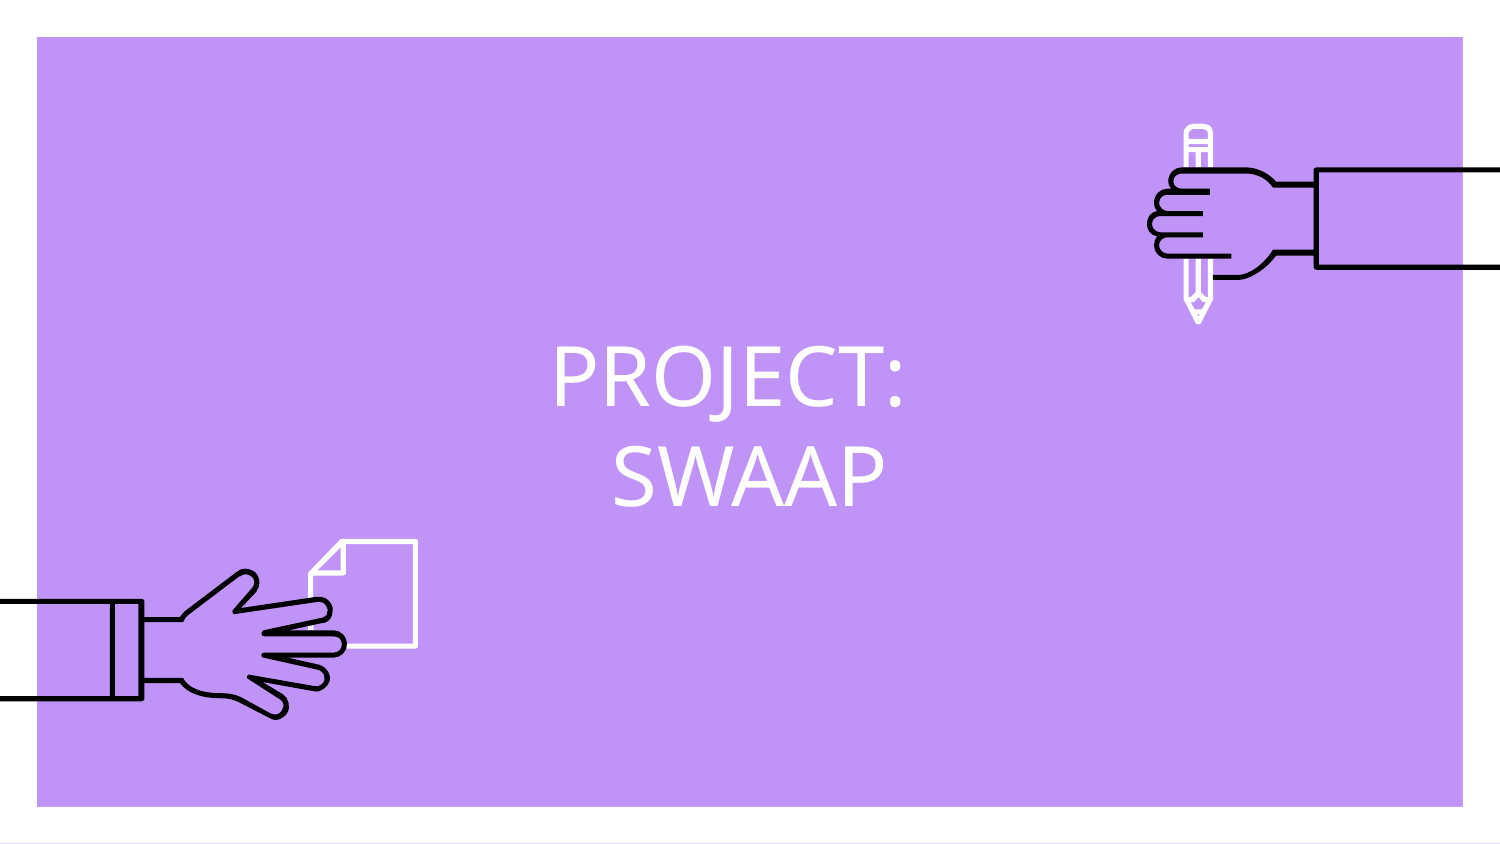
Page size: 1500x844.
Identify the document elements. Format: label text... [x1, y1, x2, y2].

title PROJECT: SWAAP [409, 305, 1091, 538]
